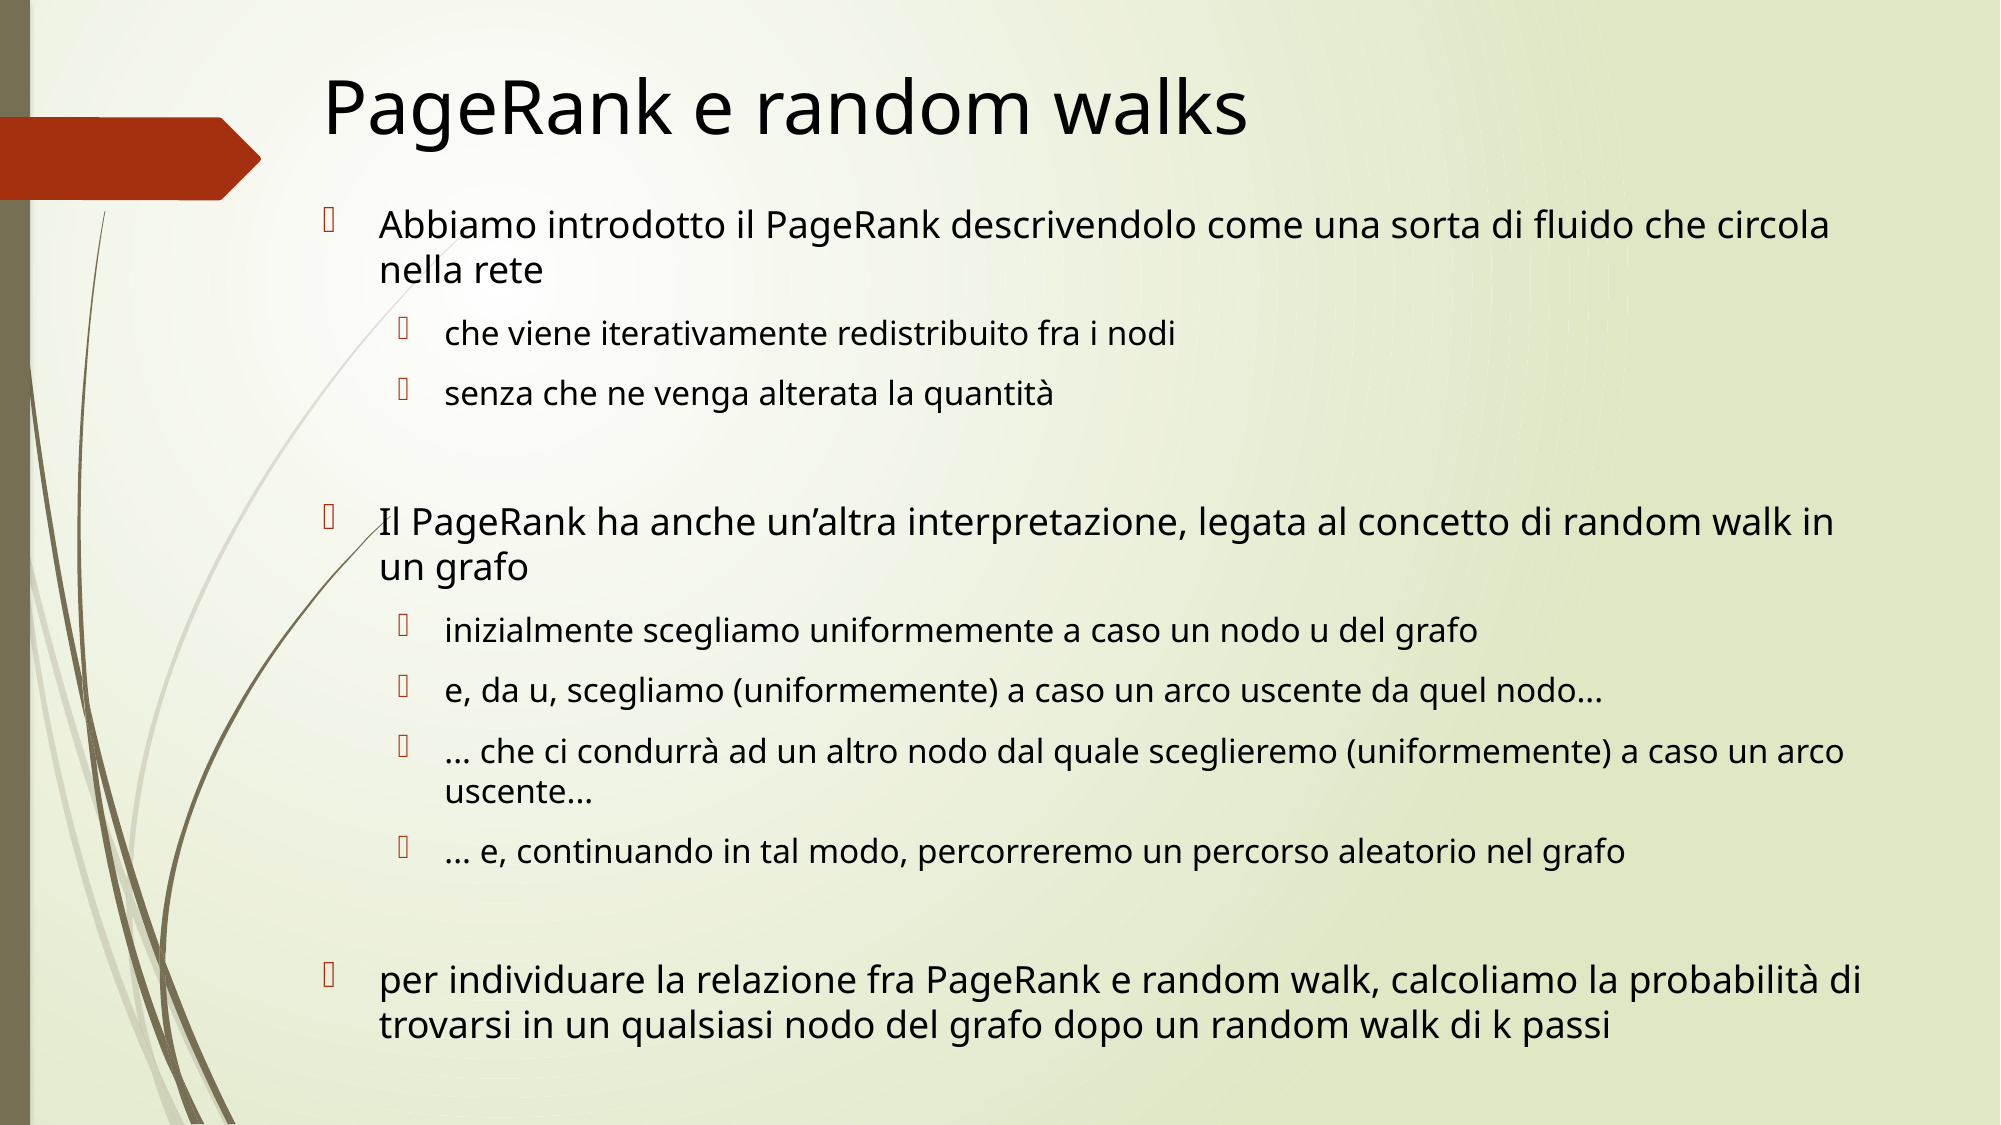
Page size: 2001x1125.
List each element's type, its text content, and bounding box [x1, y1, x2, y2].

title PageRank e random walks [307, 51, 1770, 159]
list Abbiamo introdotto il PageRank descrivendolo come una sorta di fluido che circola nella rete che viene iterativamente redistribuito fra i nodi senza che ne venga alterata la quantità Il PageRank ha anche un’altra interpretazione, legata al concetto di random walk in un grafo inizialmente scegliamo uniformemente a caso un nodo u del grafo e, da u, scegliamo (uniformemente) a caso un arco uscente da quel nodo... ... che ci condurrà ad un altro nodo dal quale sceglieremo (uniformemente) a caso un arco uscente... ... e, continuando in tal modo, percorreremo un percorso aleatorio nel grafo per individuare la relazione fra PageRank e random walk, calcoliamo la probabilità di trovarsi in un qualsiasi nodo del grafo dopo un random walk di k passi [307, 193, 1907, 1082]
